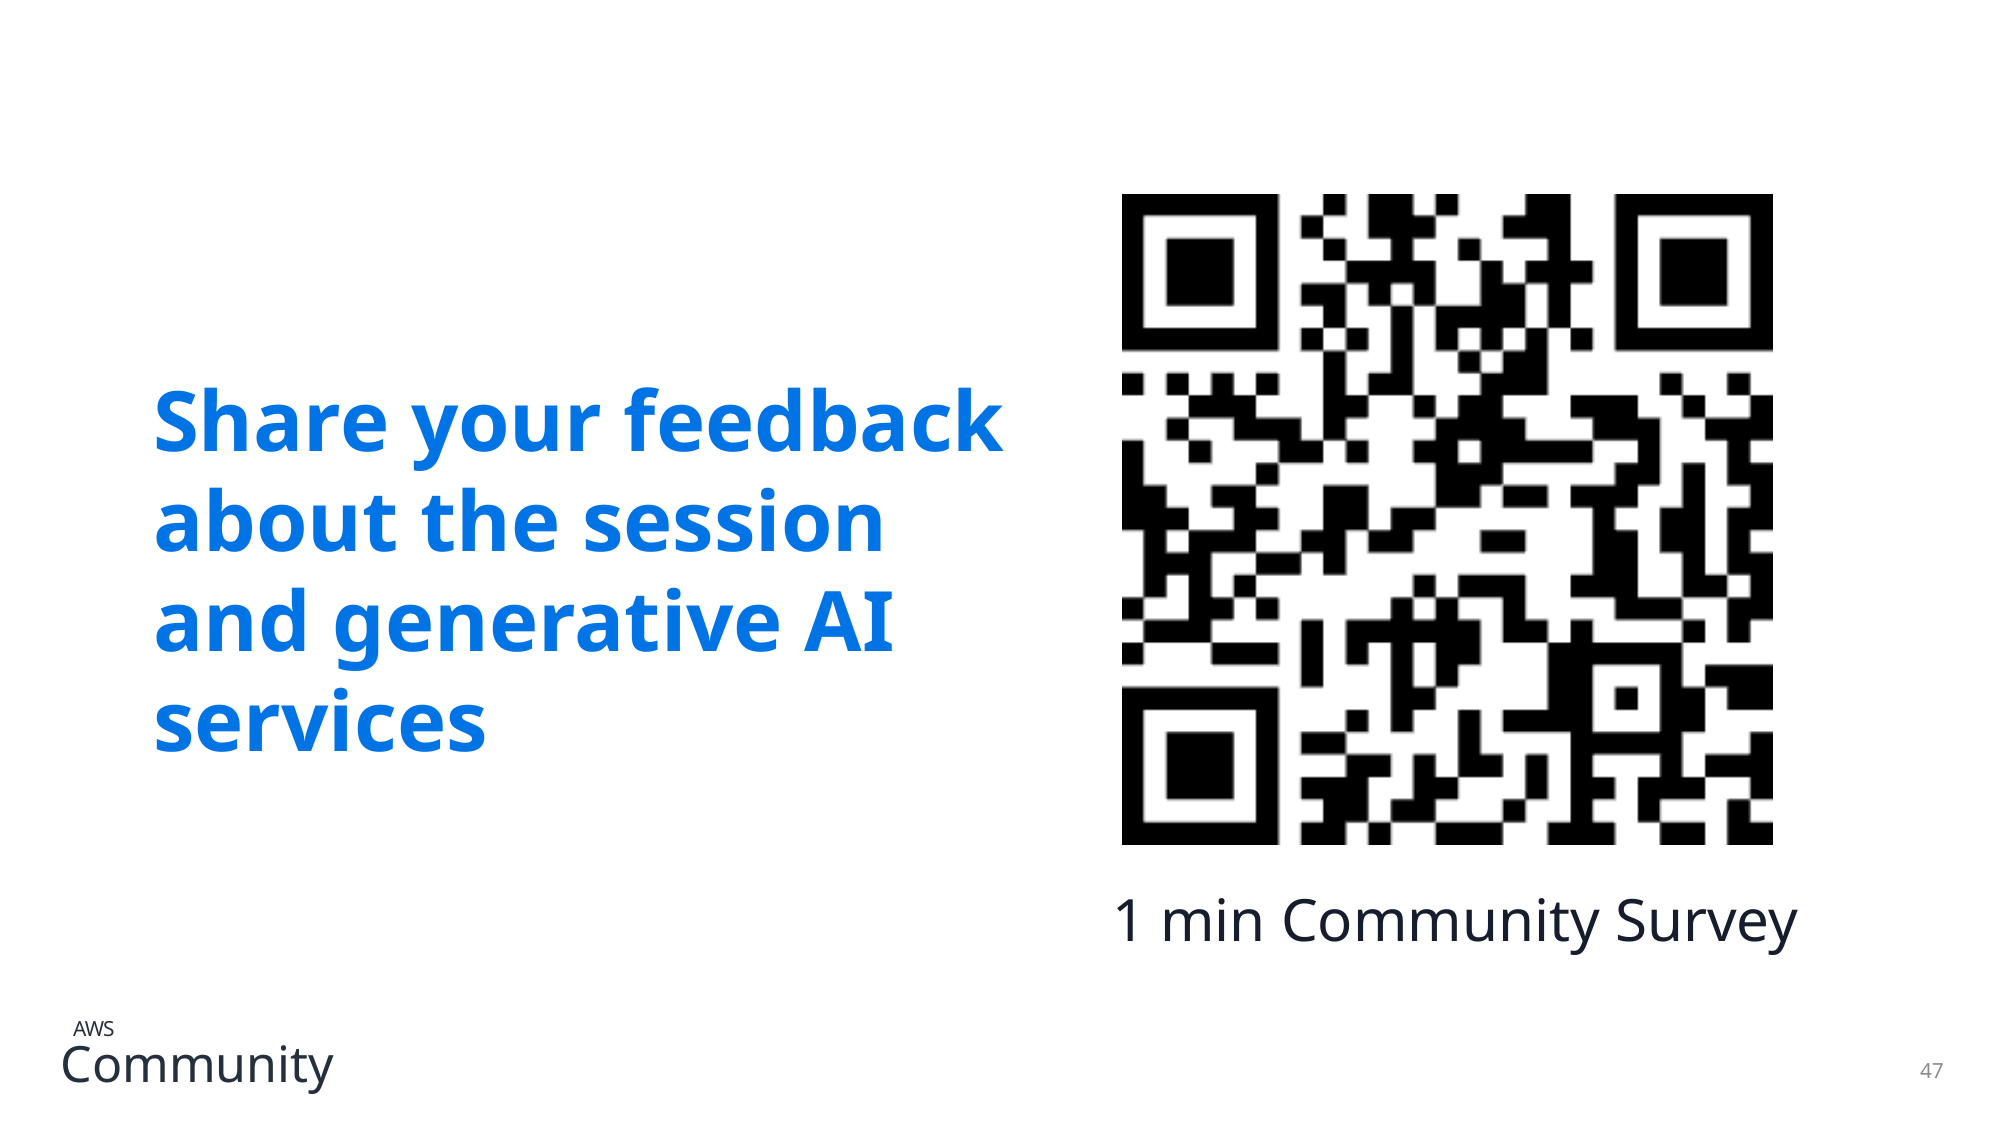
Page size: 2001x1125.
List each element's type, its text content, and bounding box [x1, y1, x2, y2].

text_box Share your feedback about the session and generative AI services [138, 360, 1053, 776]
slide_number 47 [1493, 1041, 1944, 1102]
text_box 1 min Community Survey [1112, 884, 1926, 1009]
picture [1122, 194, 1773, 845]
